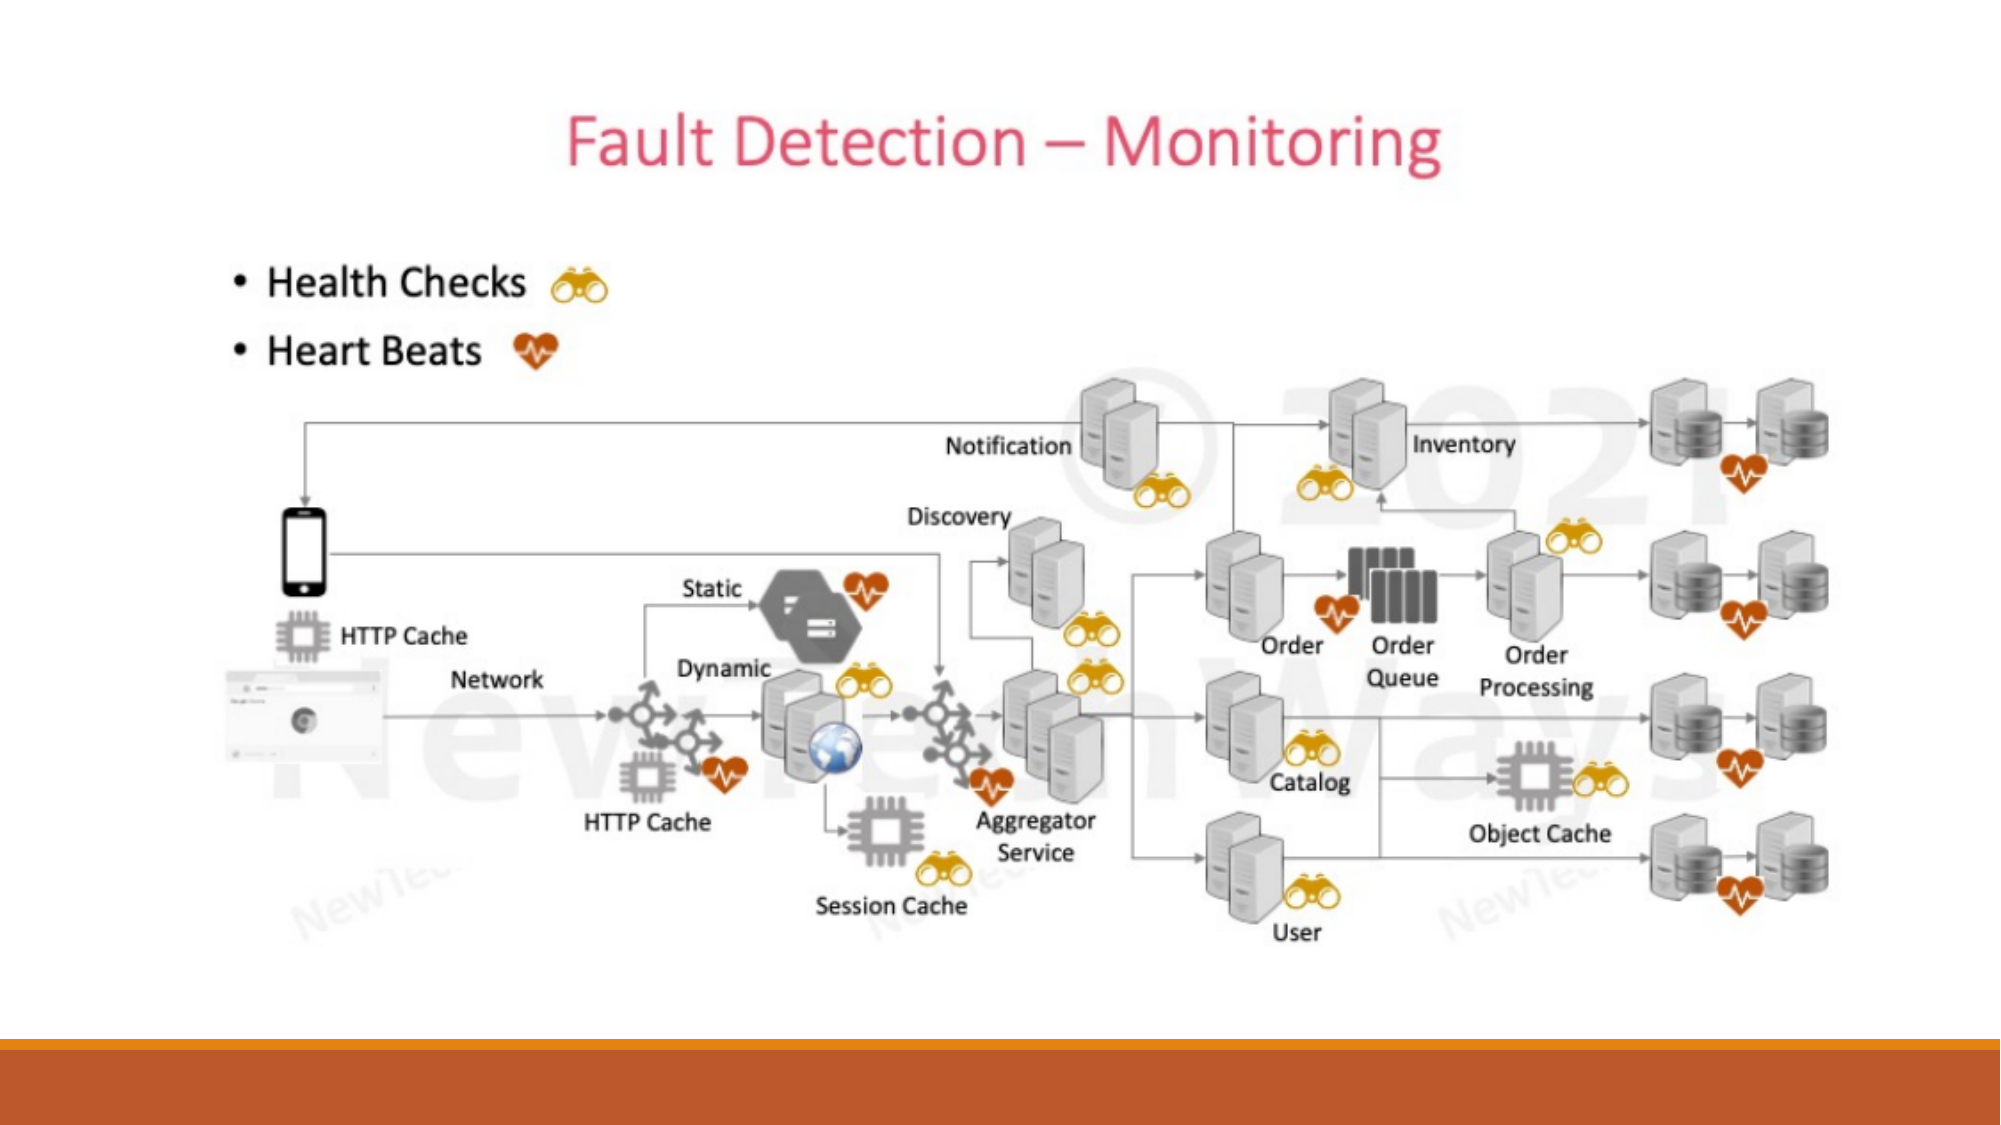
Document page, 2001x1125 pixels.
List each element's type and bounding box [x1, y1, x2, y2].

picture [125, 82, 1877, 971]
